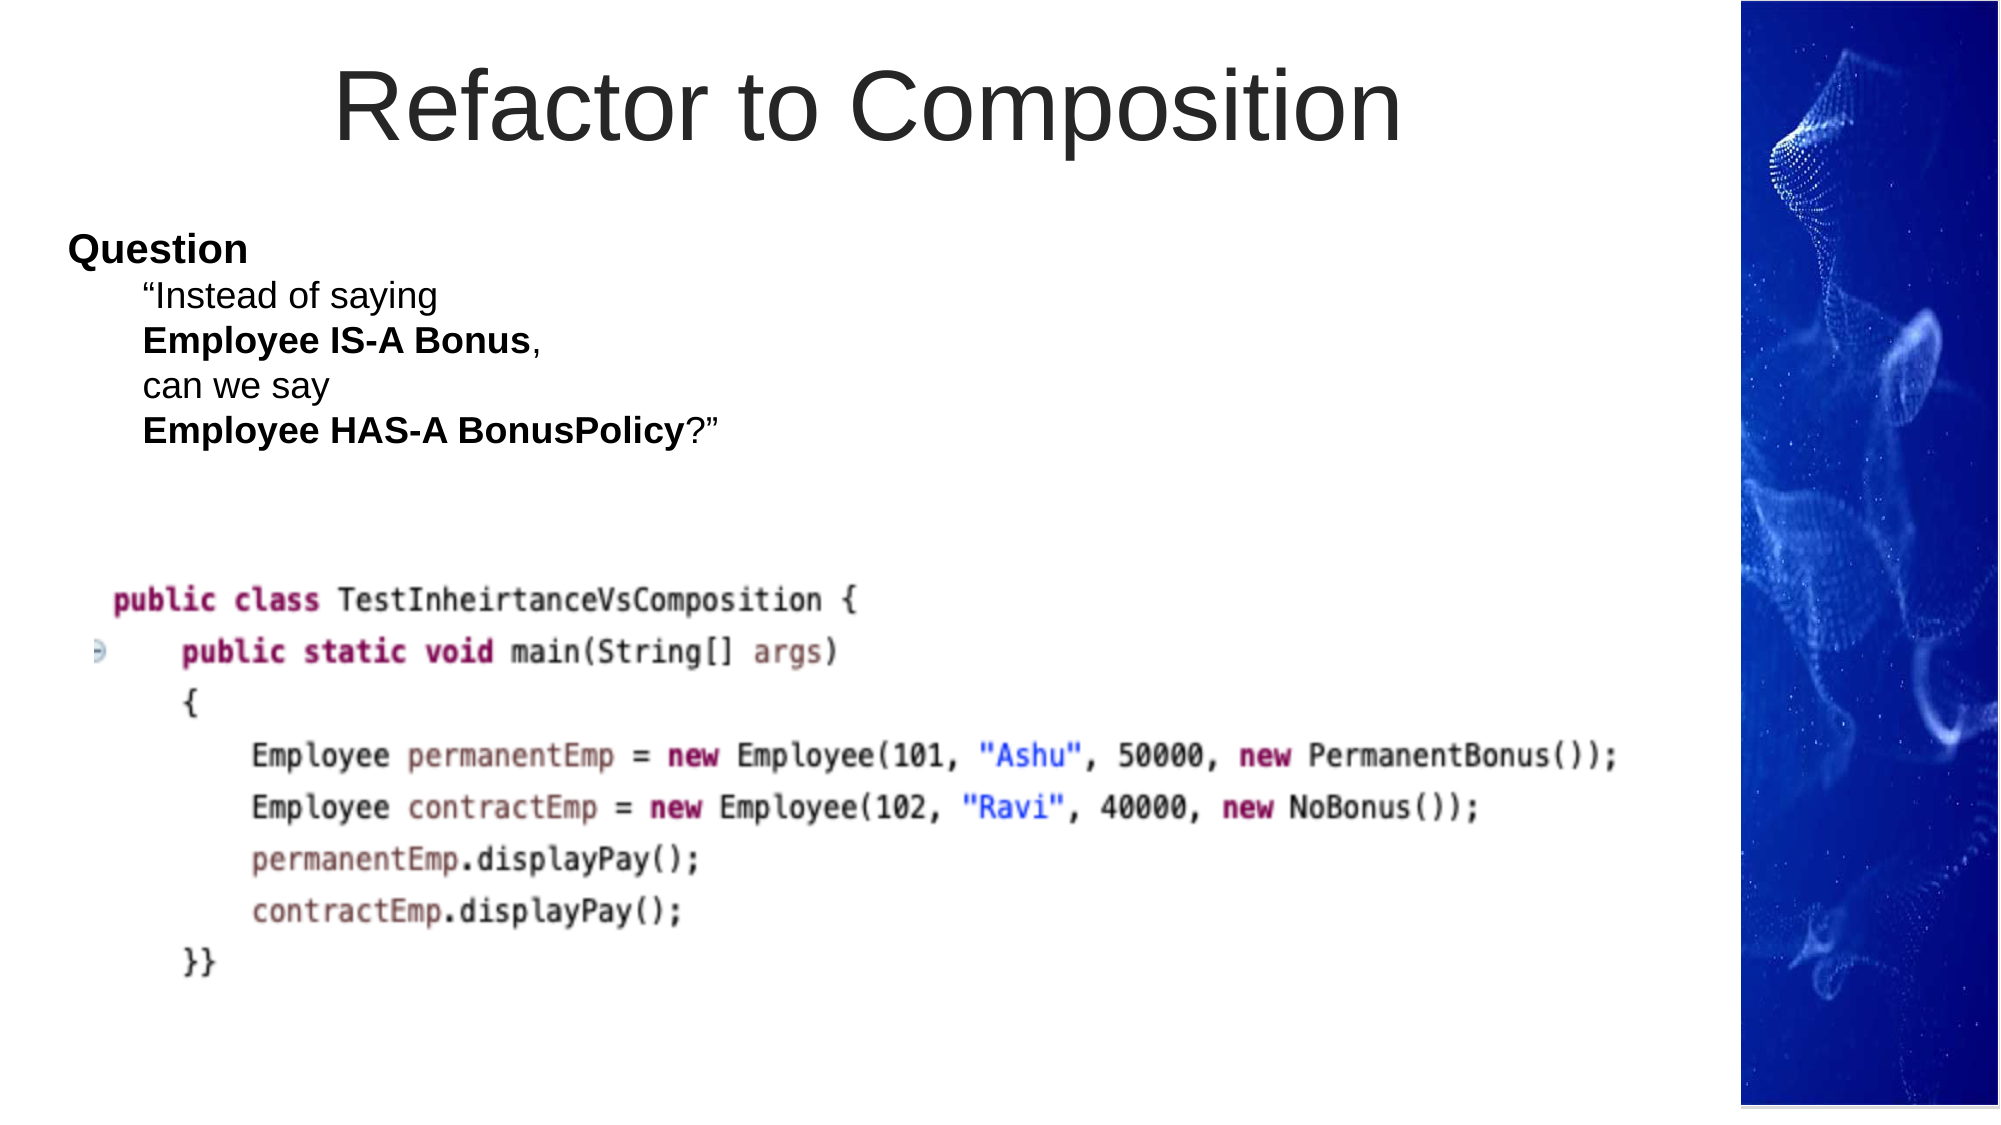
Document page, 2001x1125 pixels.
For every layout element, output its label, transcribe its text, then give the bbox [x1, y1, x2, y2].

text_box Question “Instead of saying Employee IS-A Bonus, can we say Employee HAS-A BonusPolicy?” [52, 214, 1607, 549]
picture [1741, 0, 2000, 1109]
picture [93, 572, 1665, 992]
list Refactor to Composition [24, 48, 1713, 168]
